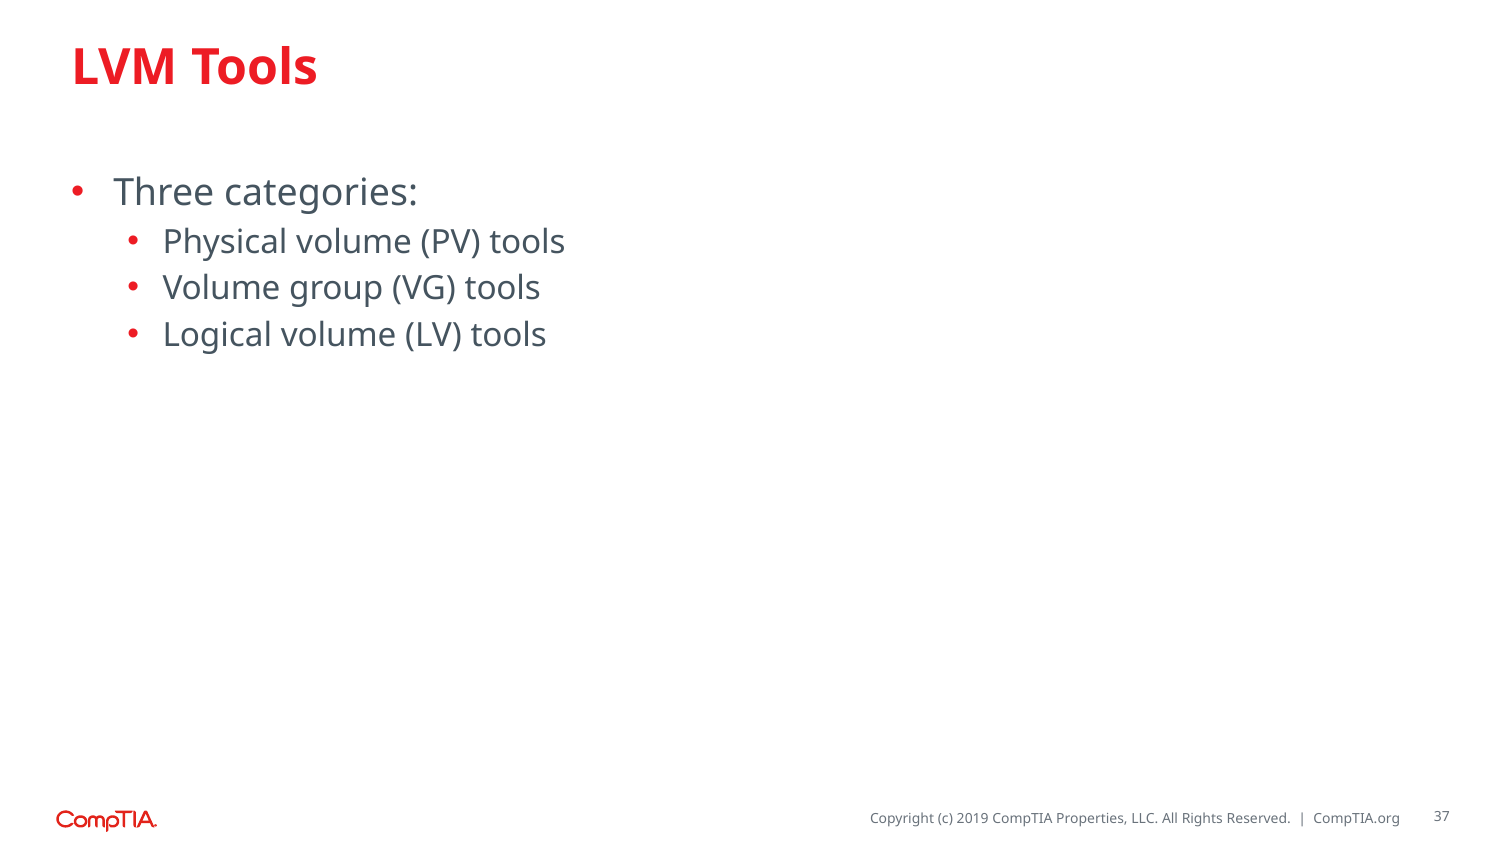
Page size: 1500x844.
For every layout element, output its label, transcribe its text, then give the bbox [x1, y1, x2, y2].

slide_number 37 [1407, 800, 1450, 835]
title LVM Tools [56, 12, 1444, 117]
list Three categories: Physical volume (PV) tools Volume group (VG) tools Logical volume (LV) tools [56, 160, 1444, 746]
